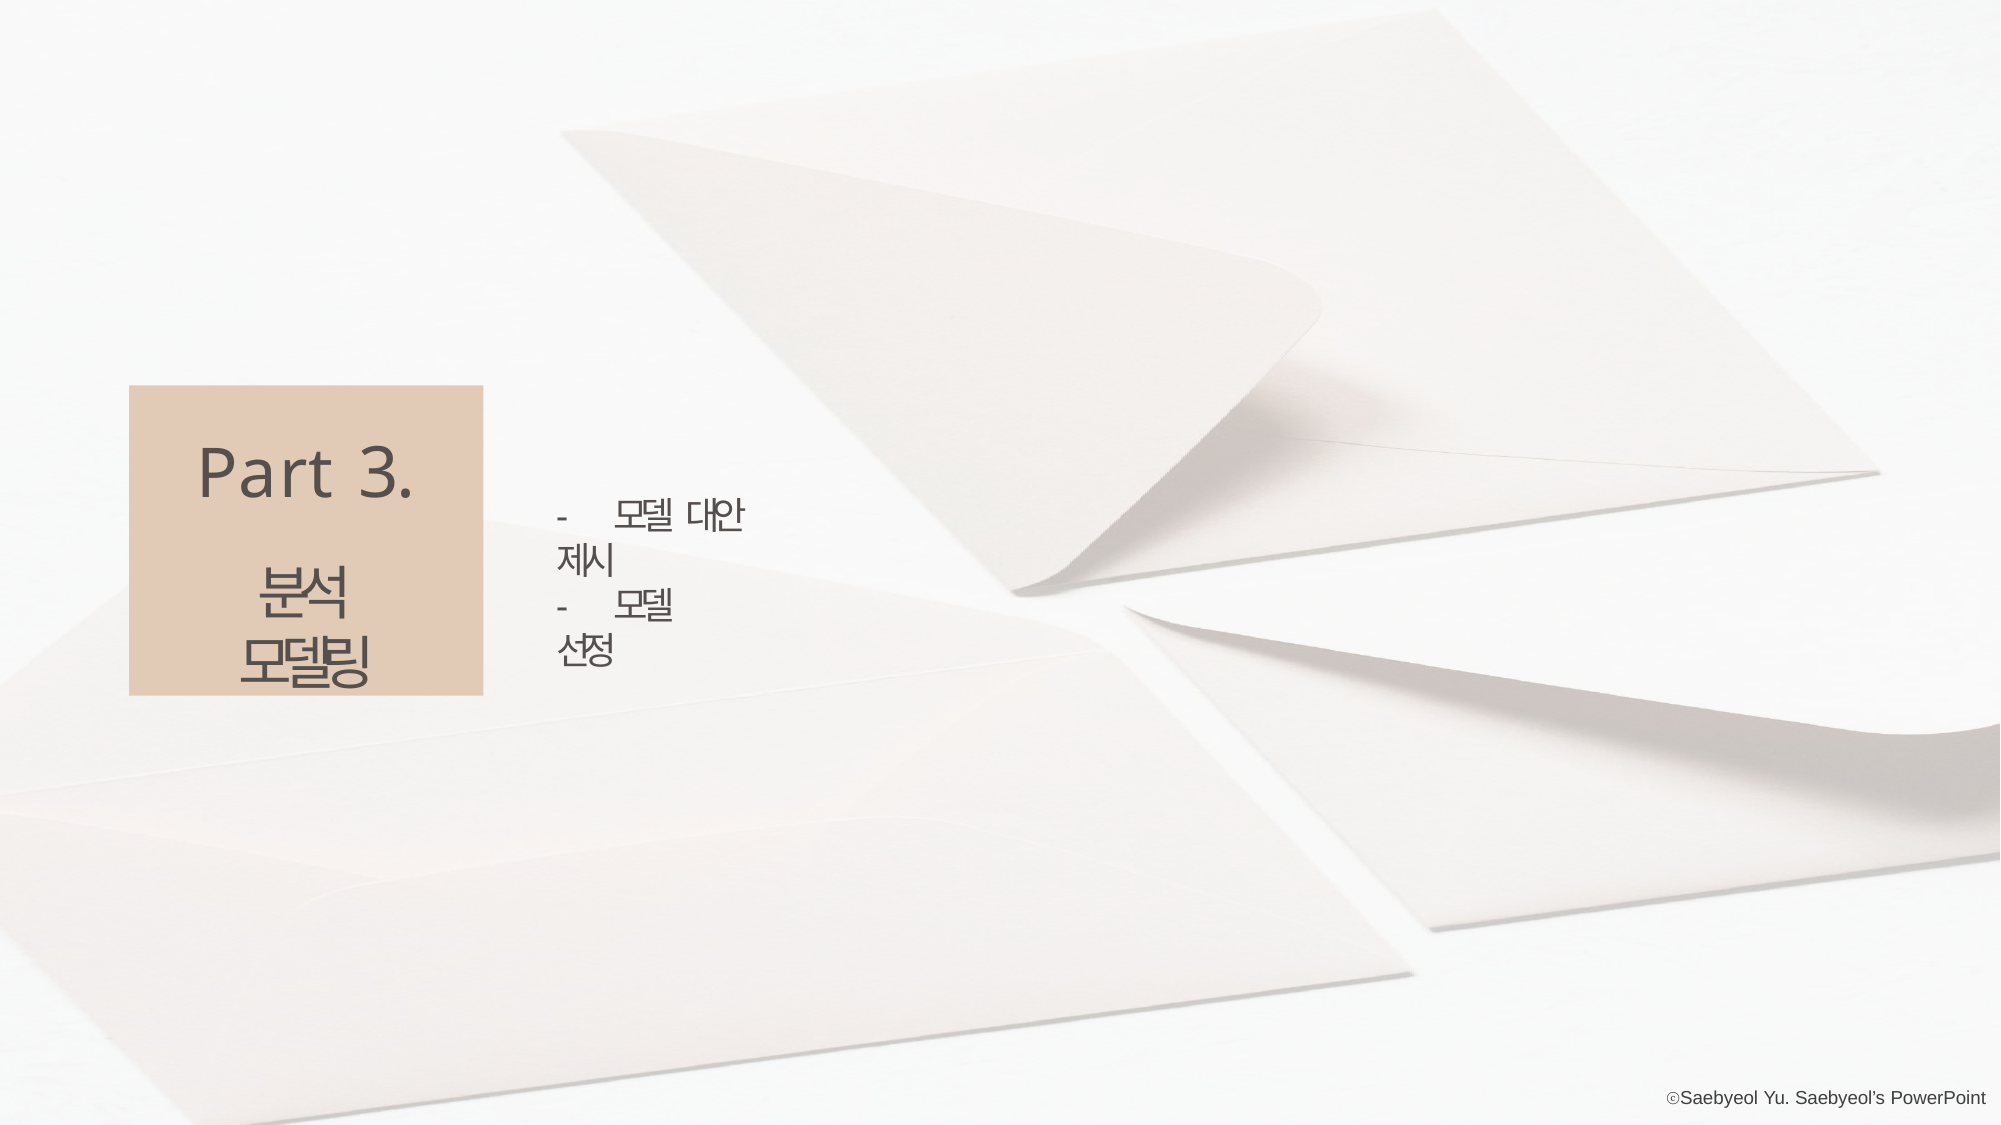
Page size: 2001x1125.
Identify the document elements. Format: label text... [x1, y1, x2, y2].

footer ⓒSaebyeol Yu. Saebyeol’s PowerPoint [1663, 1086, 1995, 1125]
picture [0, 0, 2000, 1125]
text_box - 모델 선정 [553, 579, 743, 672]
text_box Part 3. 분석 모델링 [129, 385, 484, 696]
text_box - 모델 대안 제시 [553, 489, 815, 582]
